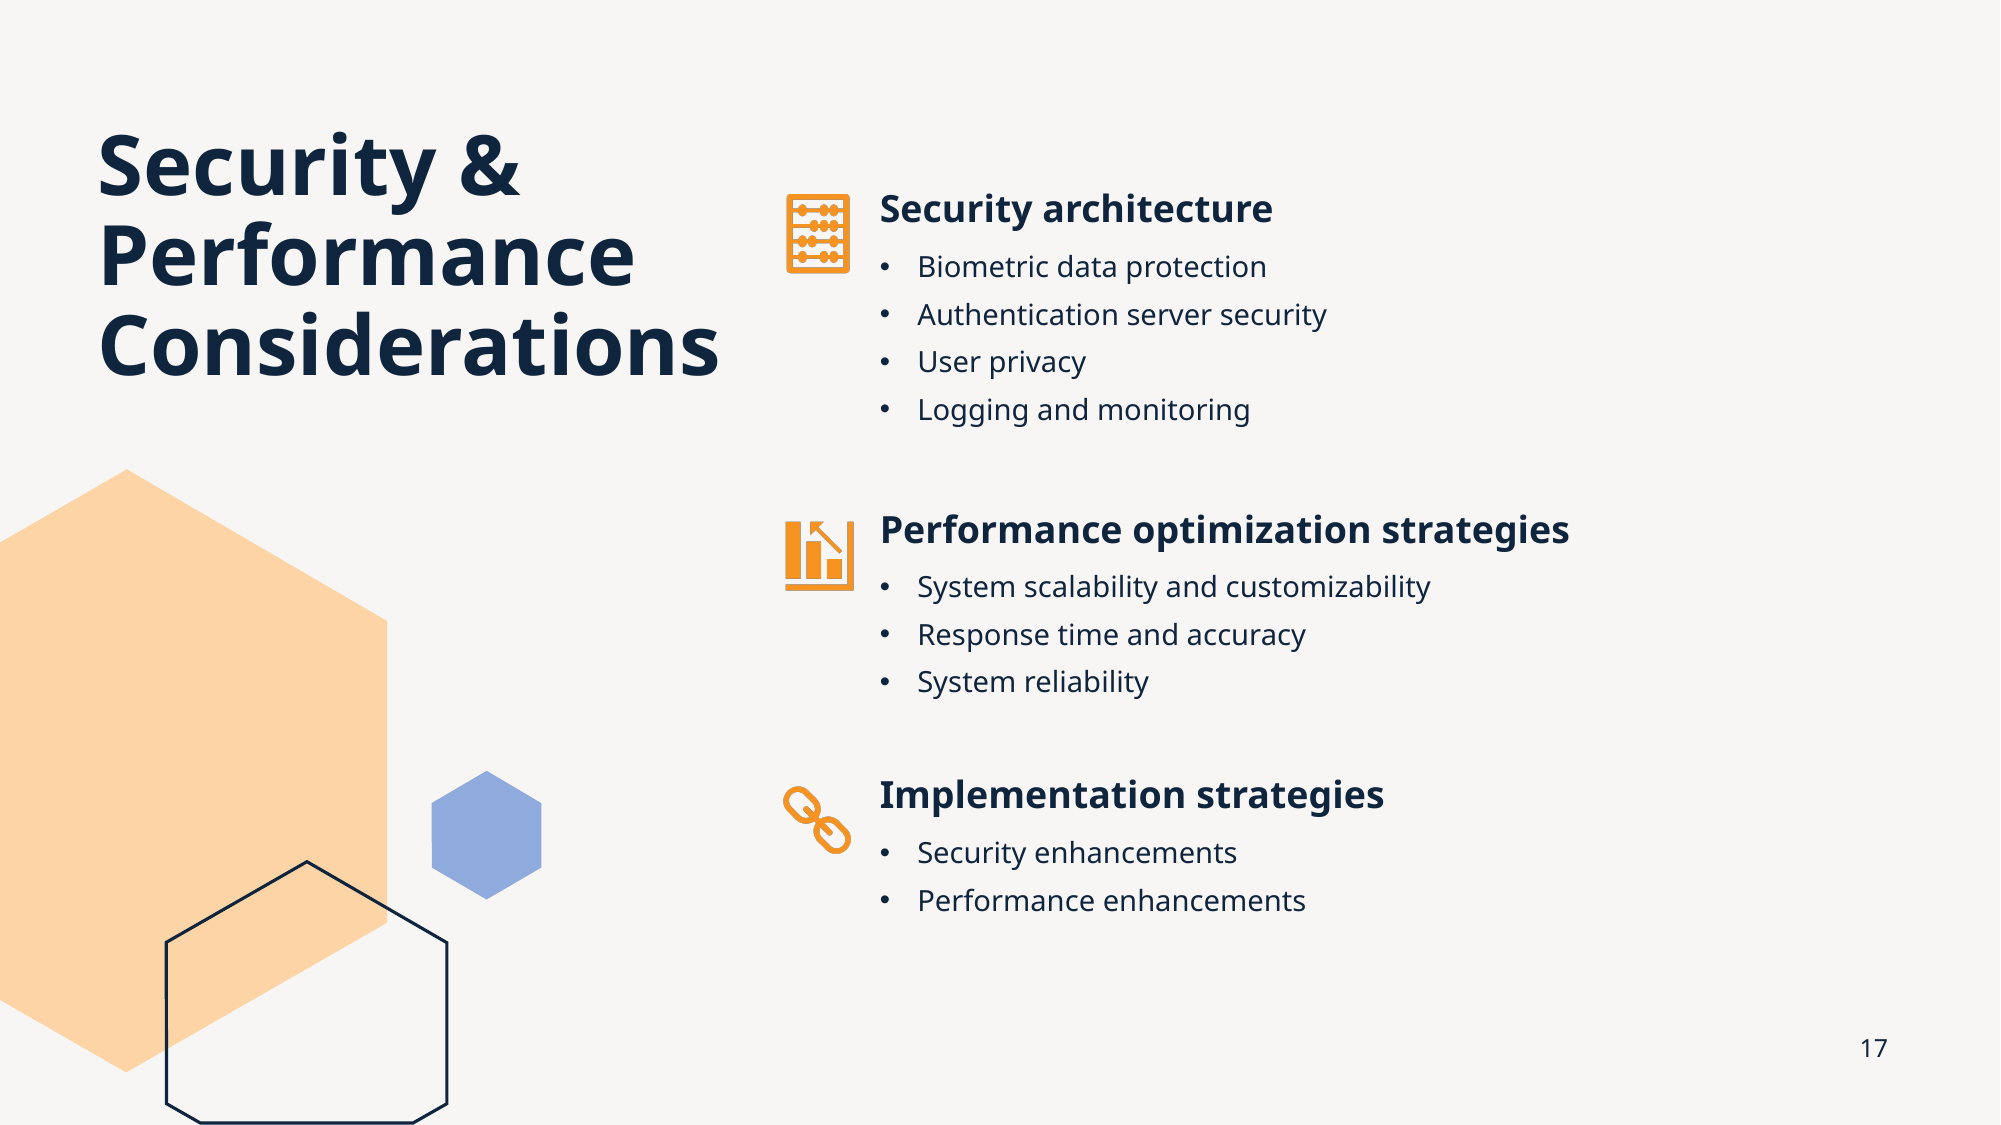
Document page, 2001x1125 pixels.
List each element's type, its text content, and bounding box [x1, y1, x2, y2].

picture [776, 187, 860, 281]
list Biometric data protection Authentication server security User privacy Logging and monitoring [864, 241, 1712, 489]
picture [774, 509, 863, 603]
list Performance optimization strategies [864, 489, 1712, 559]
list Security architecture [864, 168, 1712, 238]
list Security enhancements Performance enhancements [864, 827, 1712, 1096]
picture [773, 773, 862, 867]
list System scalability and customizability Response time and accuracy System reliability [864, 560, 1712, 754]
slide_number 17 [1836, 1020, 1912, 1080]
title Security & Performance Considerations [82, 115, 738, 490]
list Implementation strategies [864, 754, 1712, 824]
